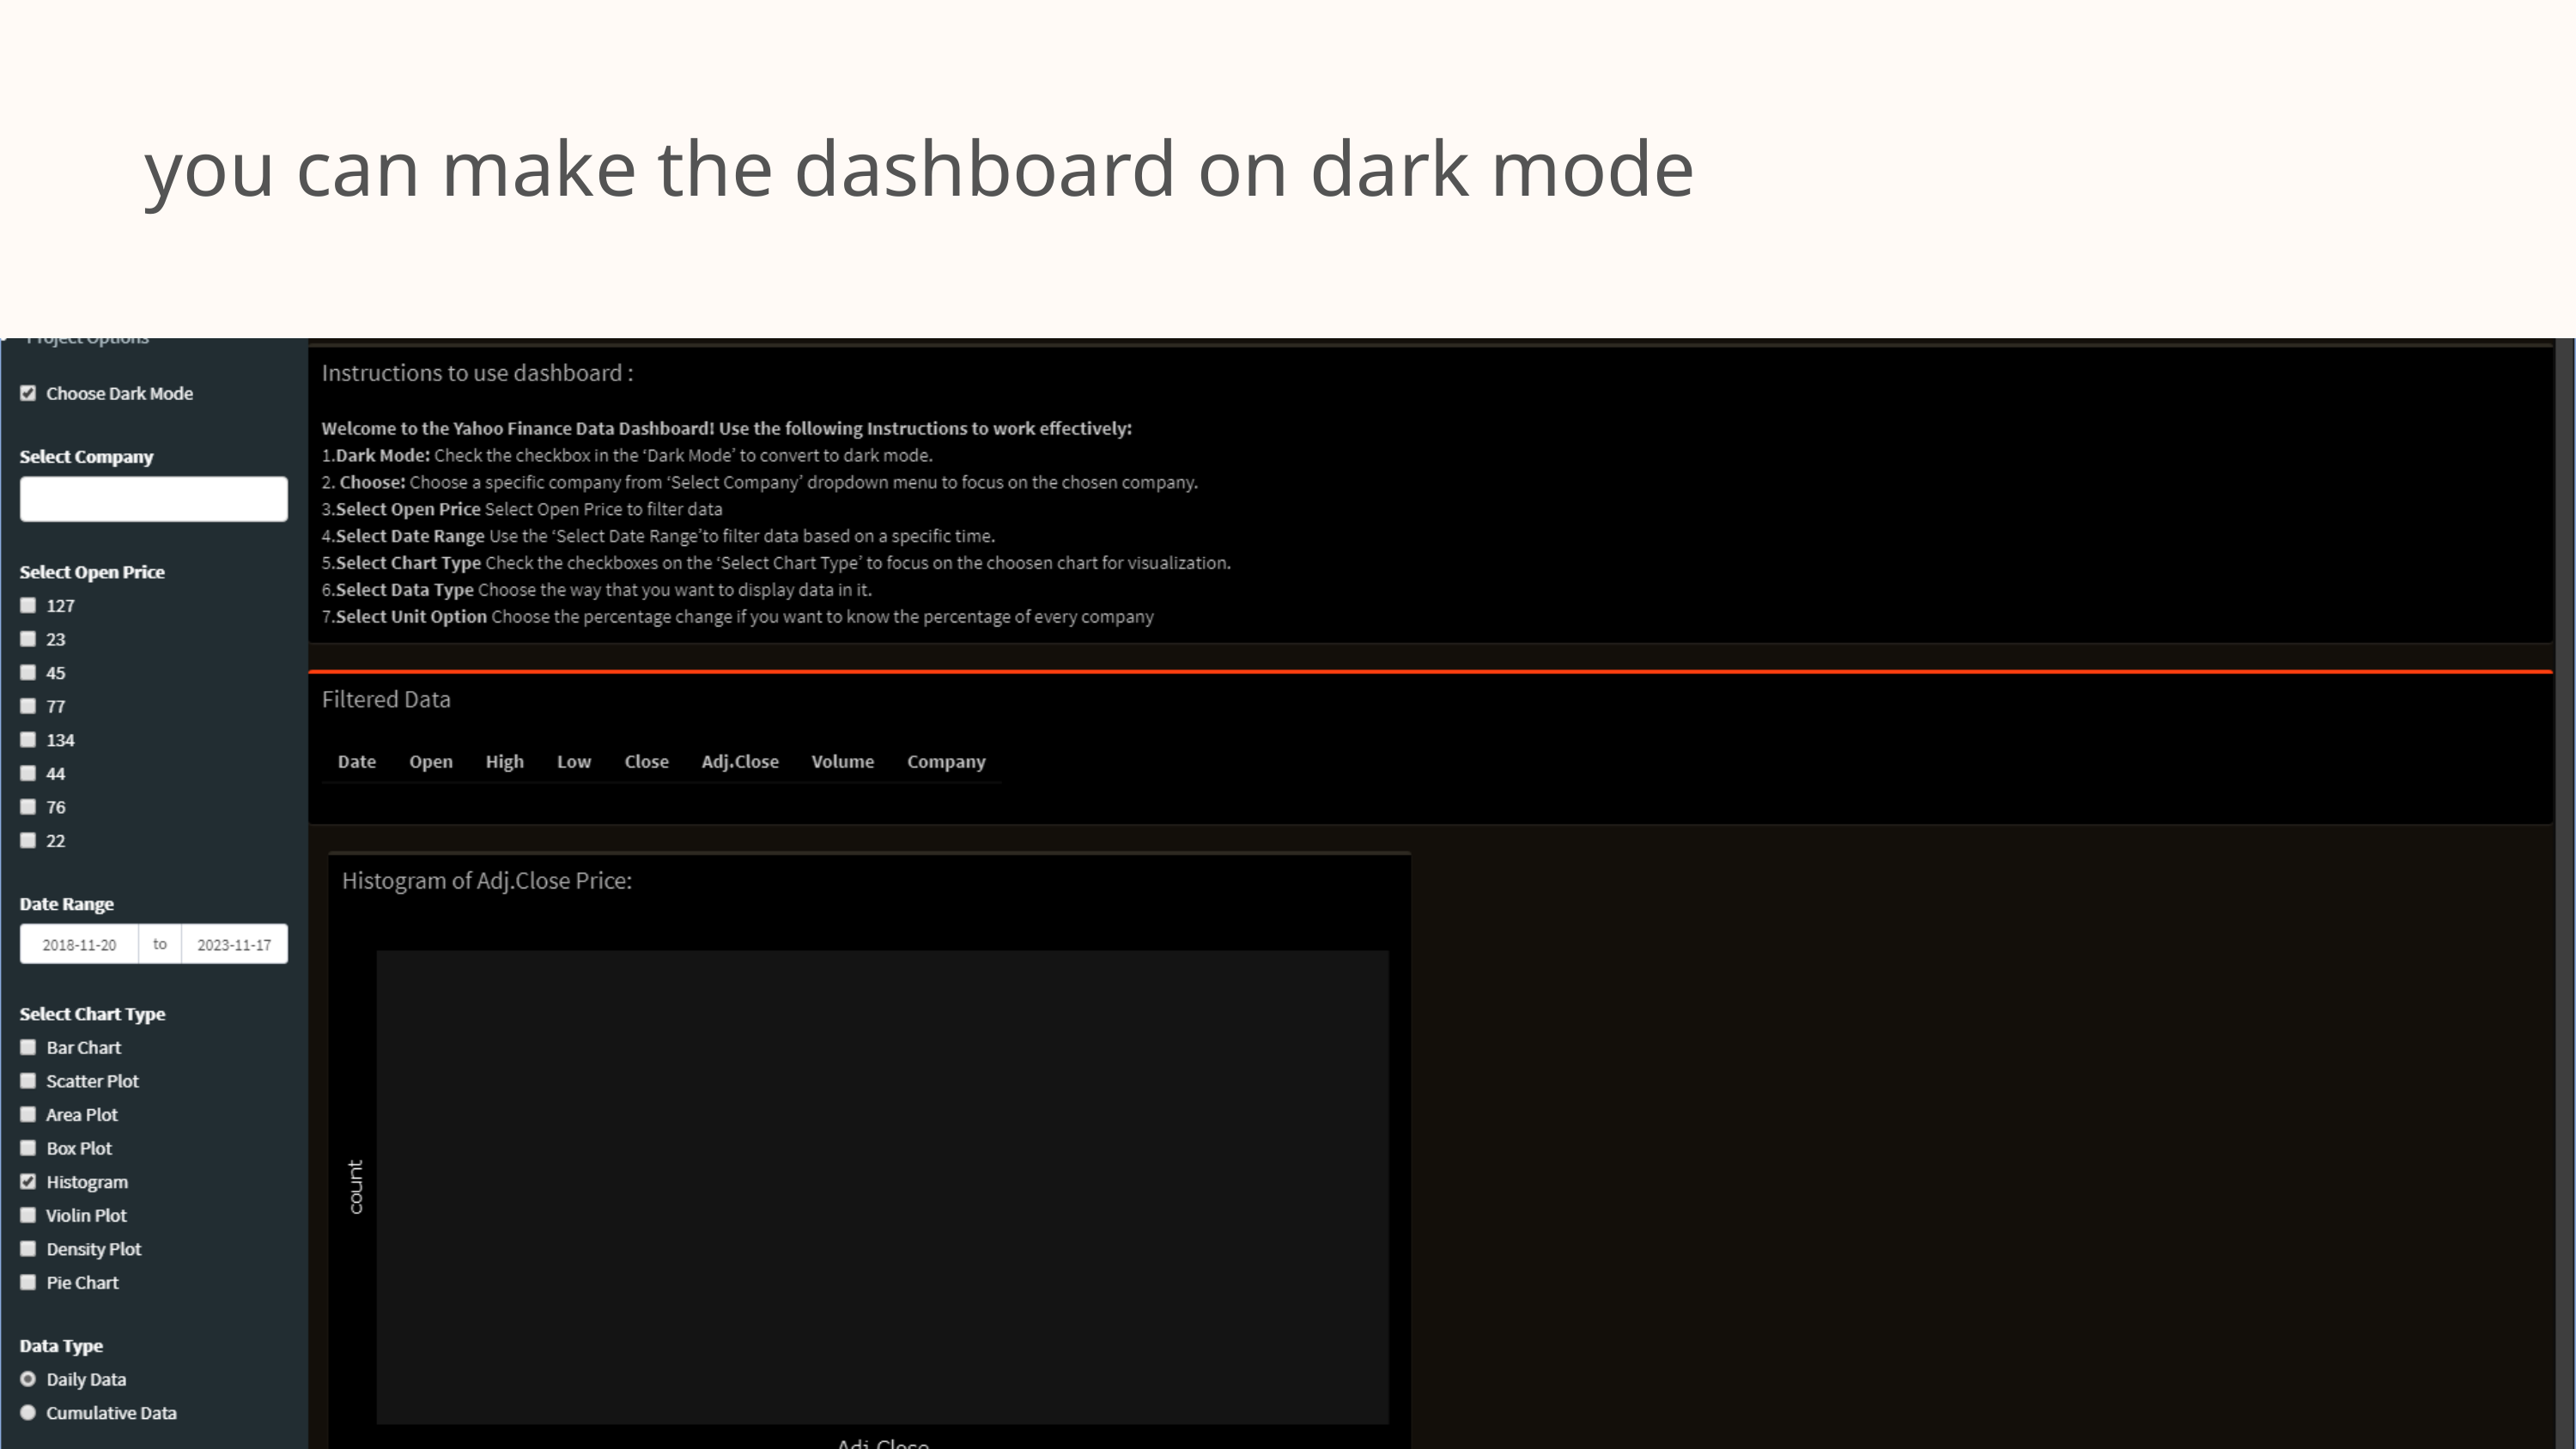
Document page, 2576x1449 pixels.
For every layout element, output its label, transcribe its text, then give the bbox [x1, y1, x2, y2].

text_box you can make the dashboard on dark mode [144, 75, 2483, 212]
text_box [0, 338, 2576, 1449]
